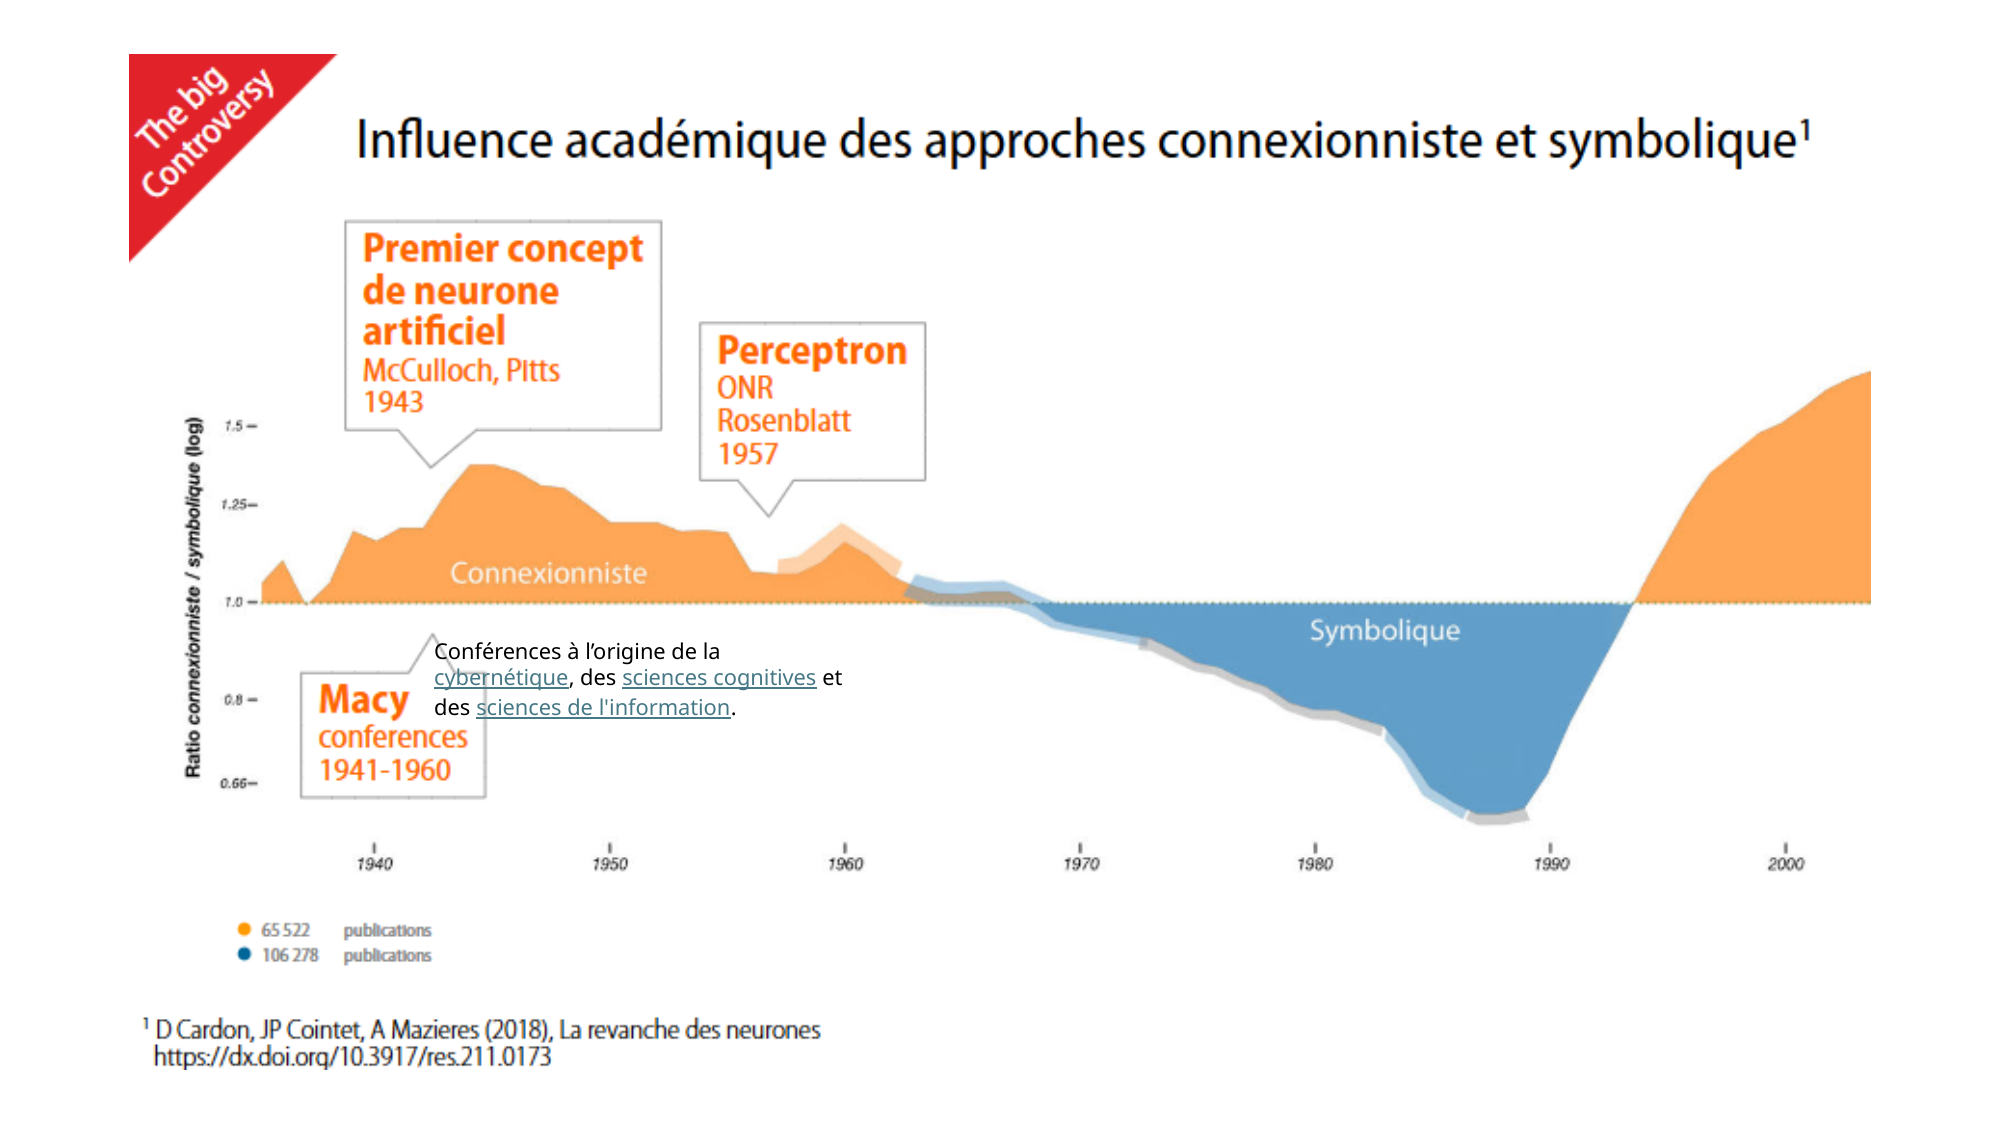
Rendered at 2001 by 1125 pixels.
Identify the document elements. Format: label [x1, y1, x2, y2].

list [129, 54, 1871, 1071]
